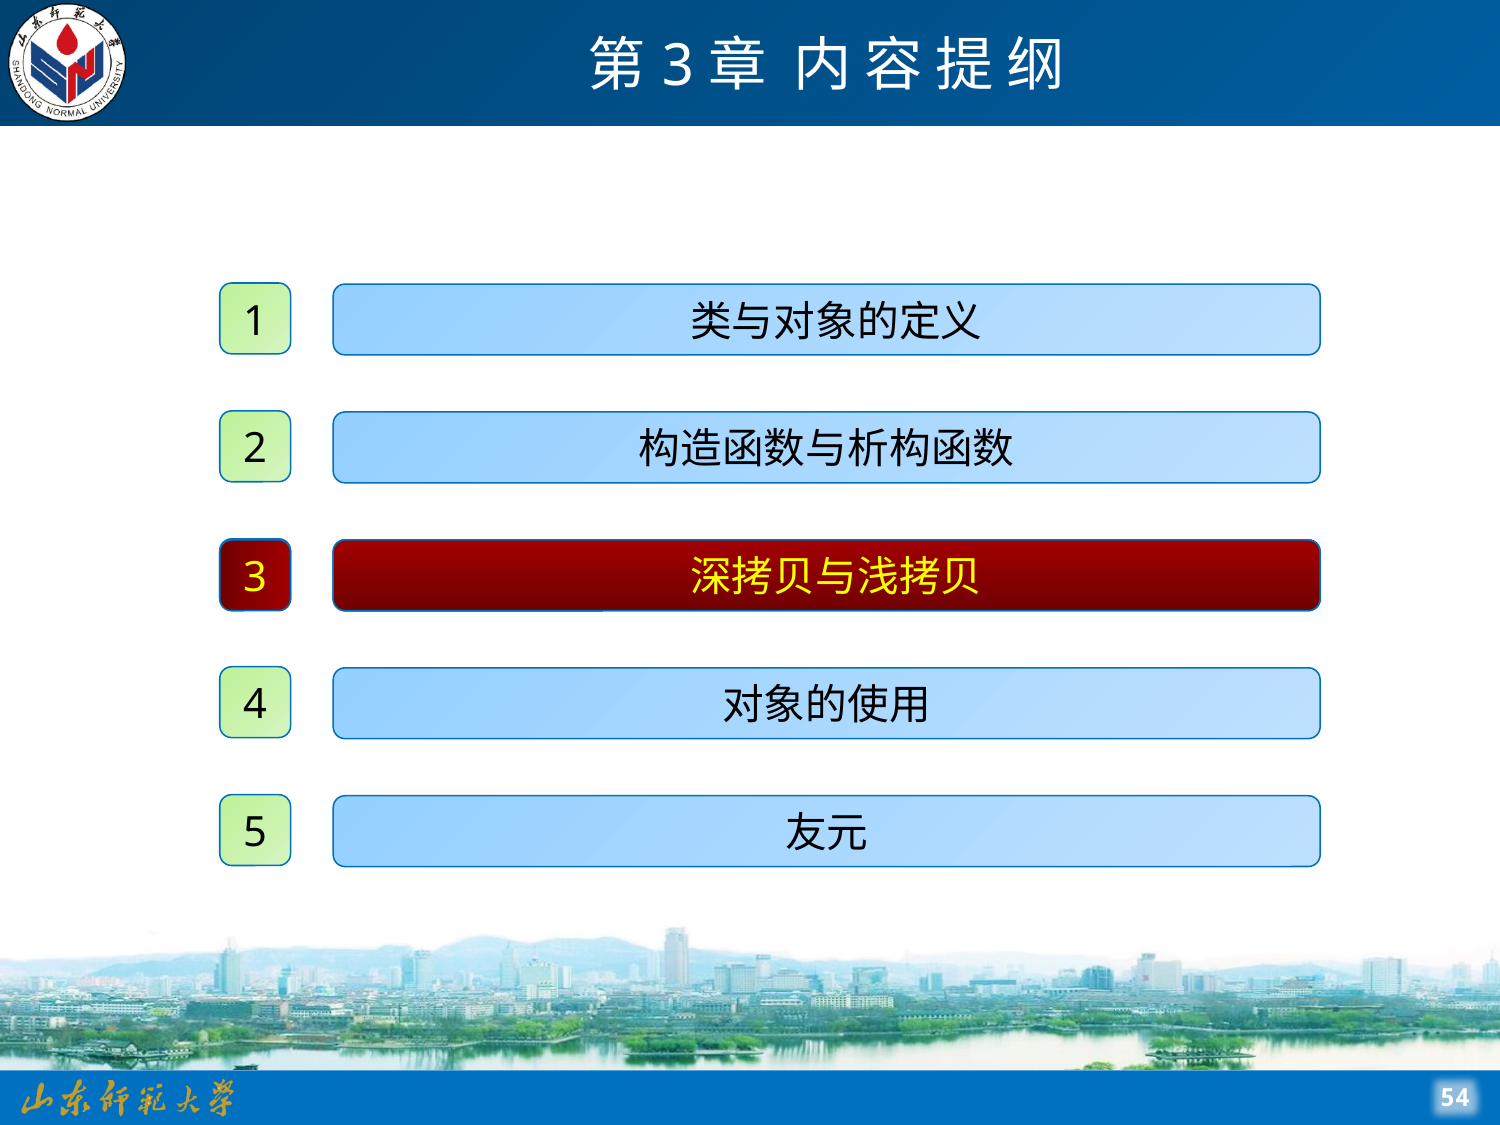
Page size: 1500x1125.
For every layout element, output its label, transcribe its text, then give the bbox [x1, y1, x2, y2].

picture [0, 925, 1500, 1070]
text_box 1 [218, 281, 292, 355]
text_box 类与对象的定义 [332, 283, 1322, 356]
picture [0, 0, 138, 130]
text_box 3 [218, 538, 292, 612]
text_box 2 [218, 409, 292, 483]
text_box 深拷贝与浅拷贝 [332, 538, 1322, 612]
text_box 对象的使用 [332, 666, 1322, 740]
title 第3章 内 容 提 纲 [189, 0, 1450, 133]
text_box 5 [218, 793, 292, 867]
text_box 构造函数与析构函数 [332, 410, 1322, 484]
text_box 4 [218, 665, 292, 739]
text_box 友元 [332, 794, 1322, 868]
